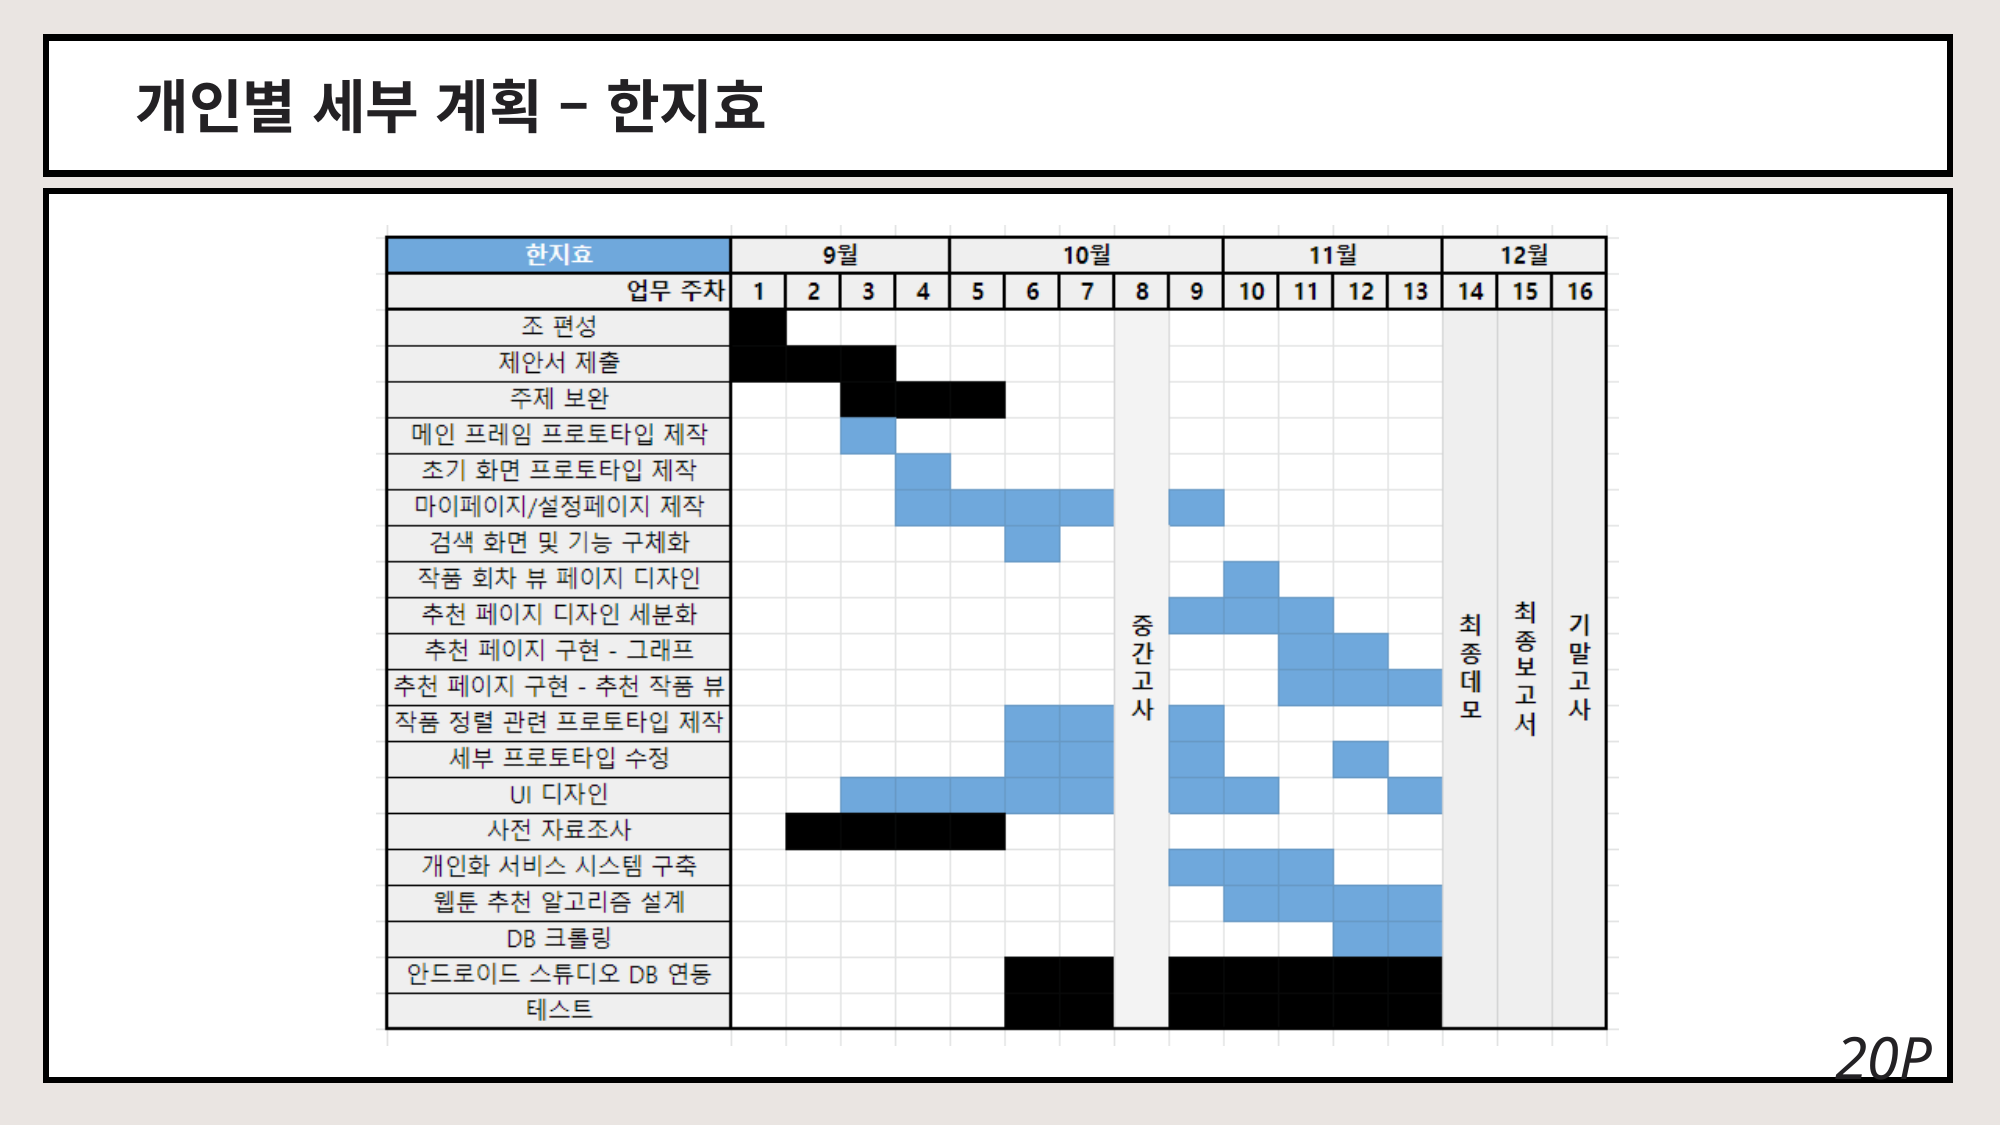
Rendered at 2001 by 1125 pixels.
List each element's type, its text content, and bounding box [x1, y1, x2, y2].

text_box [1884, 187, 1915, 197]
text_box [45, 393, 1951, 1081]
text_box 개인별 세부 계획 – 한지효 [45, 36, 1951, 175]
text_box 20P [1799, 1013, 1967, 1125]
text_box [0, 197, 2000, 393]
text_box [1915, 190, 1951, 197]
text_box [45, 190, 1884, 197]
picture [376, 225, 1619, 1046]
